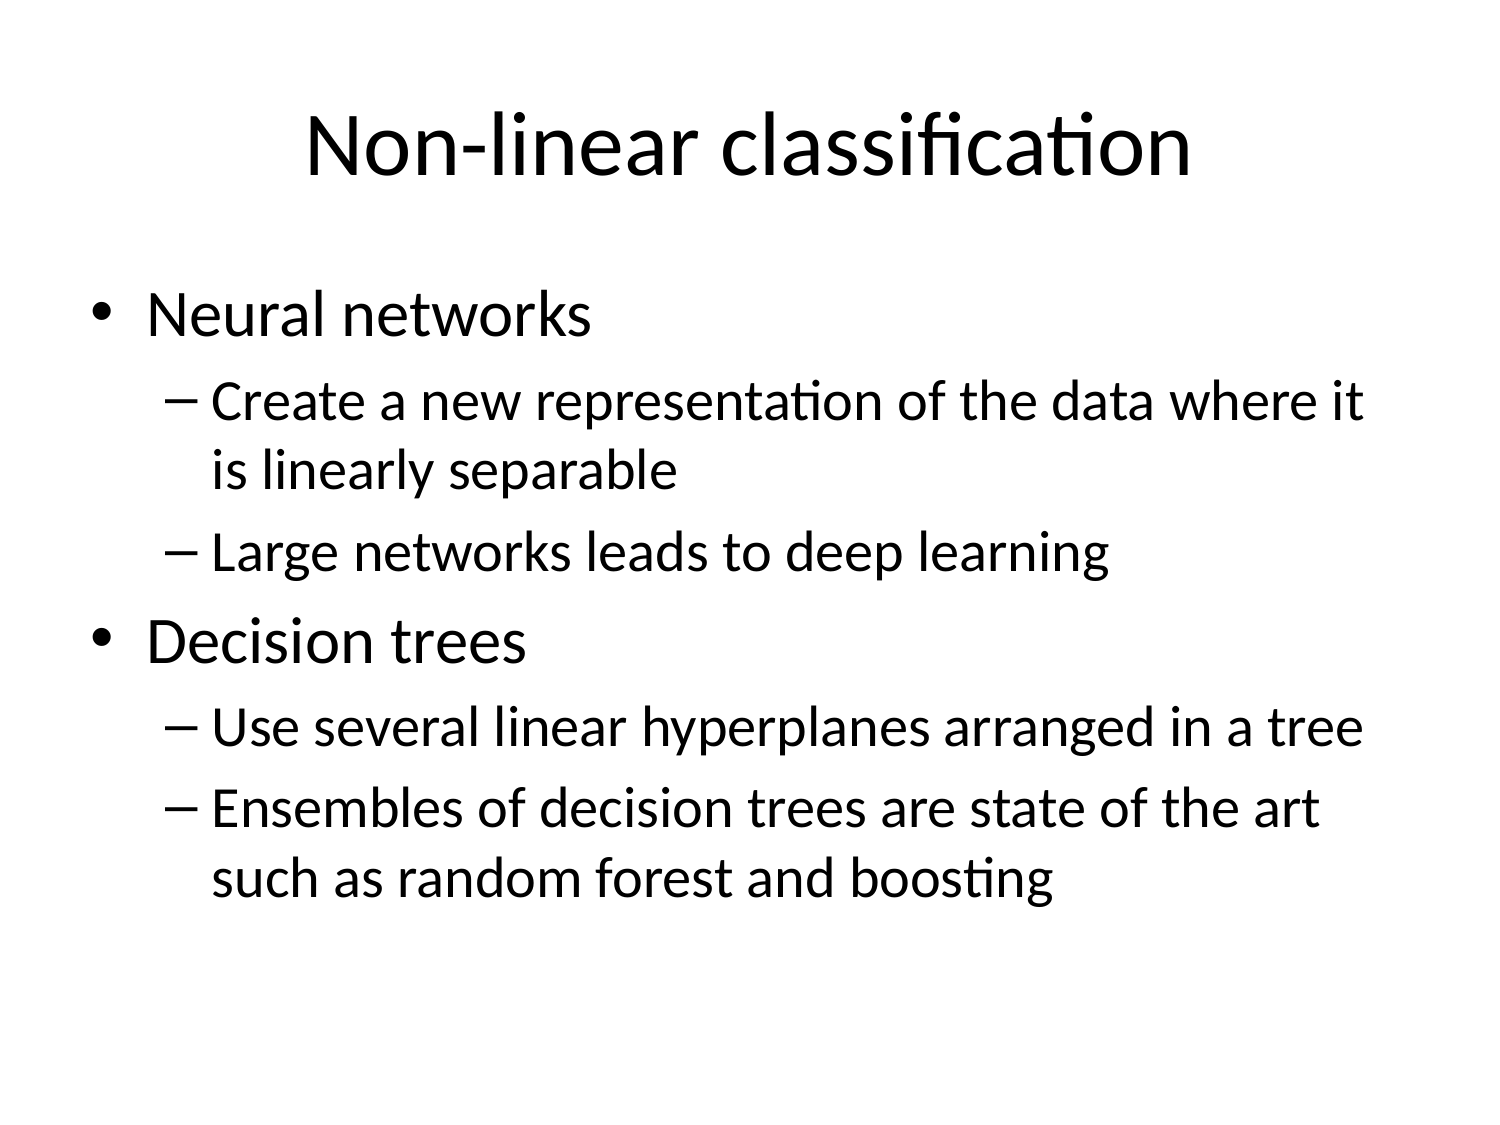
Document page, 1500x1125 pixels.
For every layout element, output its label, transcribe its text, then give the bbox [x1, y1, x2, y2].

list Neural networks Create a new representation of the data where it is linearly separable Large networks leads to deep learning Decision trees Use several linear hyperplanes arranged in a tree Ensembles of decision trees are state of the art such as random forest and boosting [75, 262, 1425, 1005]
title Non-linear classification [75, 45, 1425, 233]
